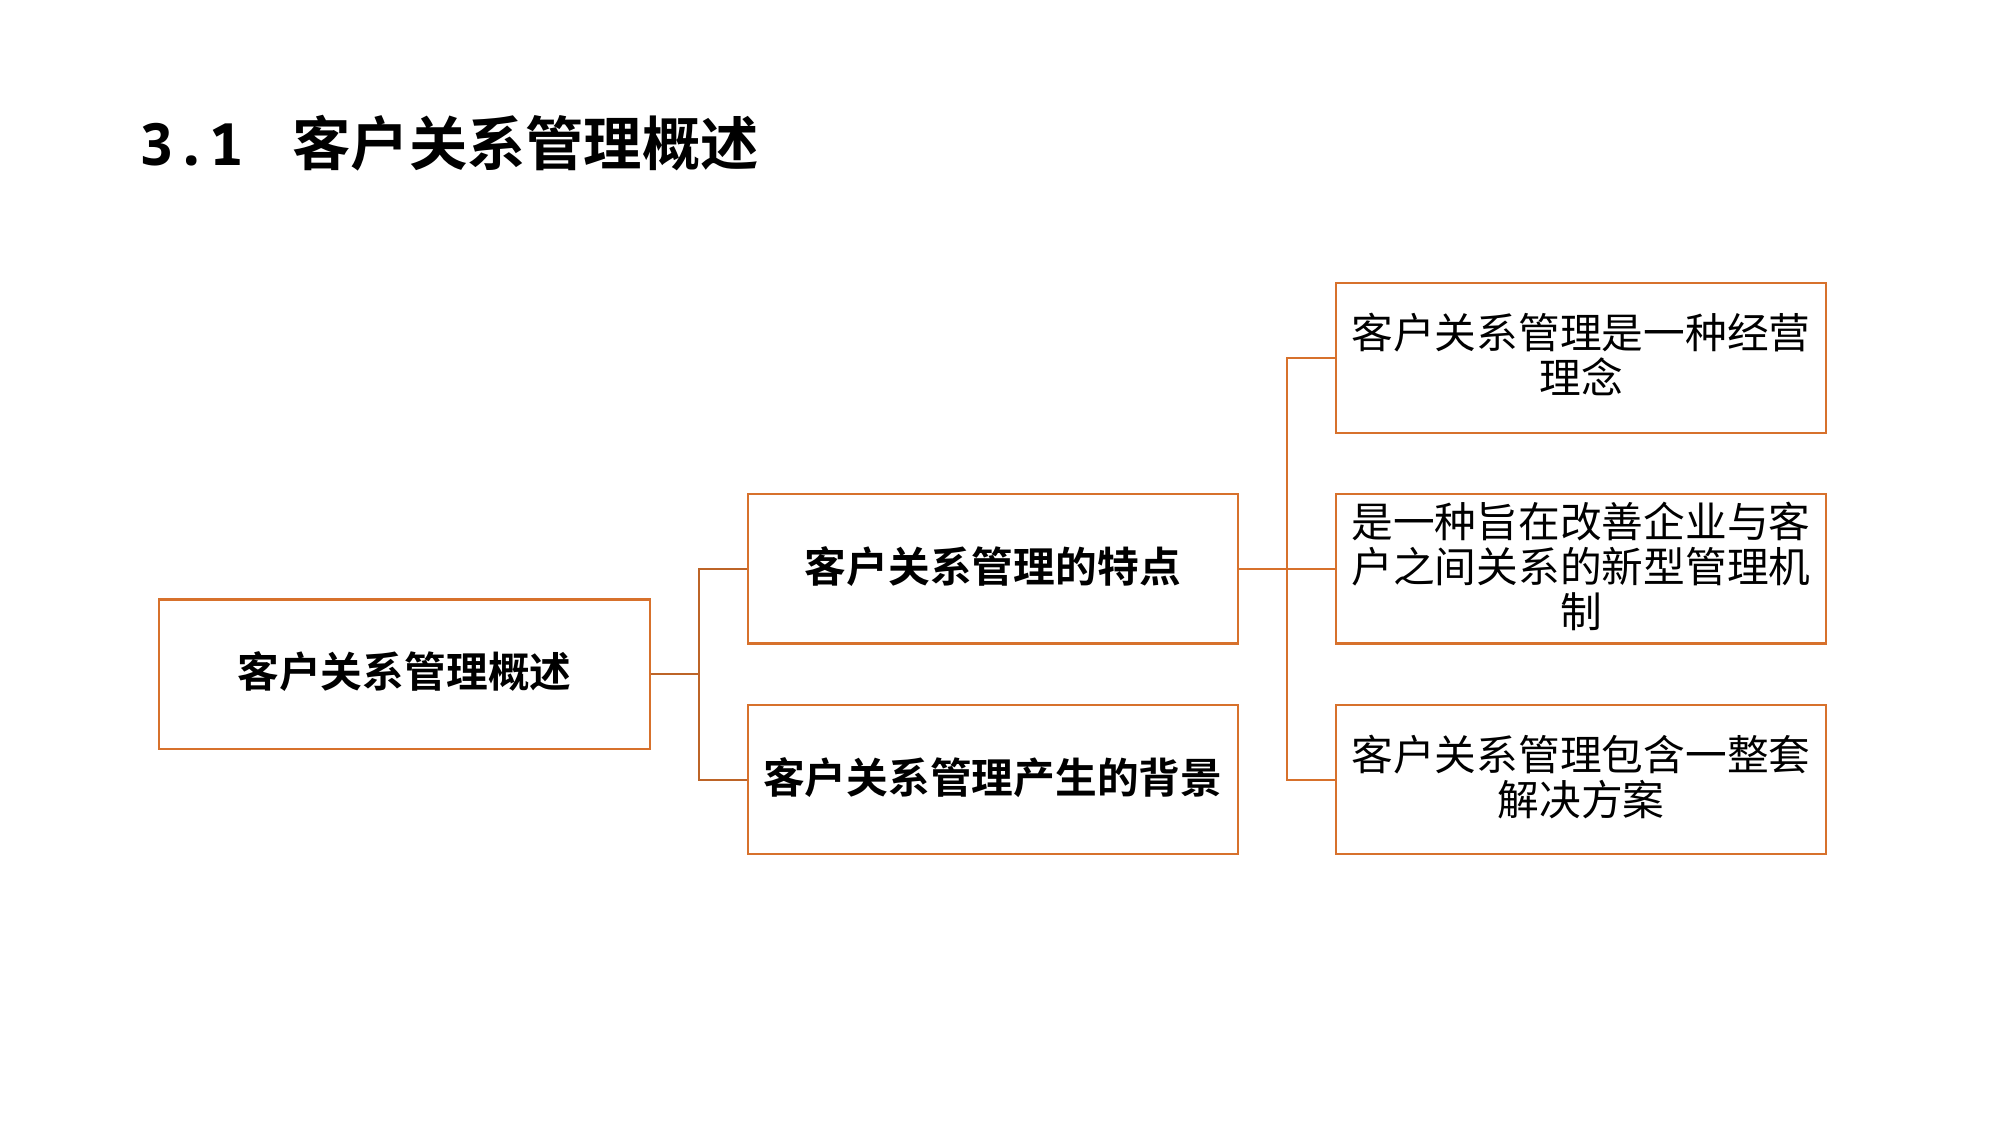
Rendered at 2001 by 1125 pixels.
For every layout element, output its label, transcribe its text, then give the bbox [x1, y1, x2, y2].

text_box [158, 142, 1828, 996]
text_box 3.1 客户关系管理概述 [120, 97, 1568, 187]
